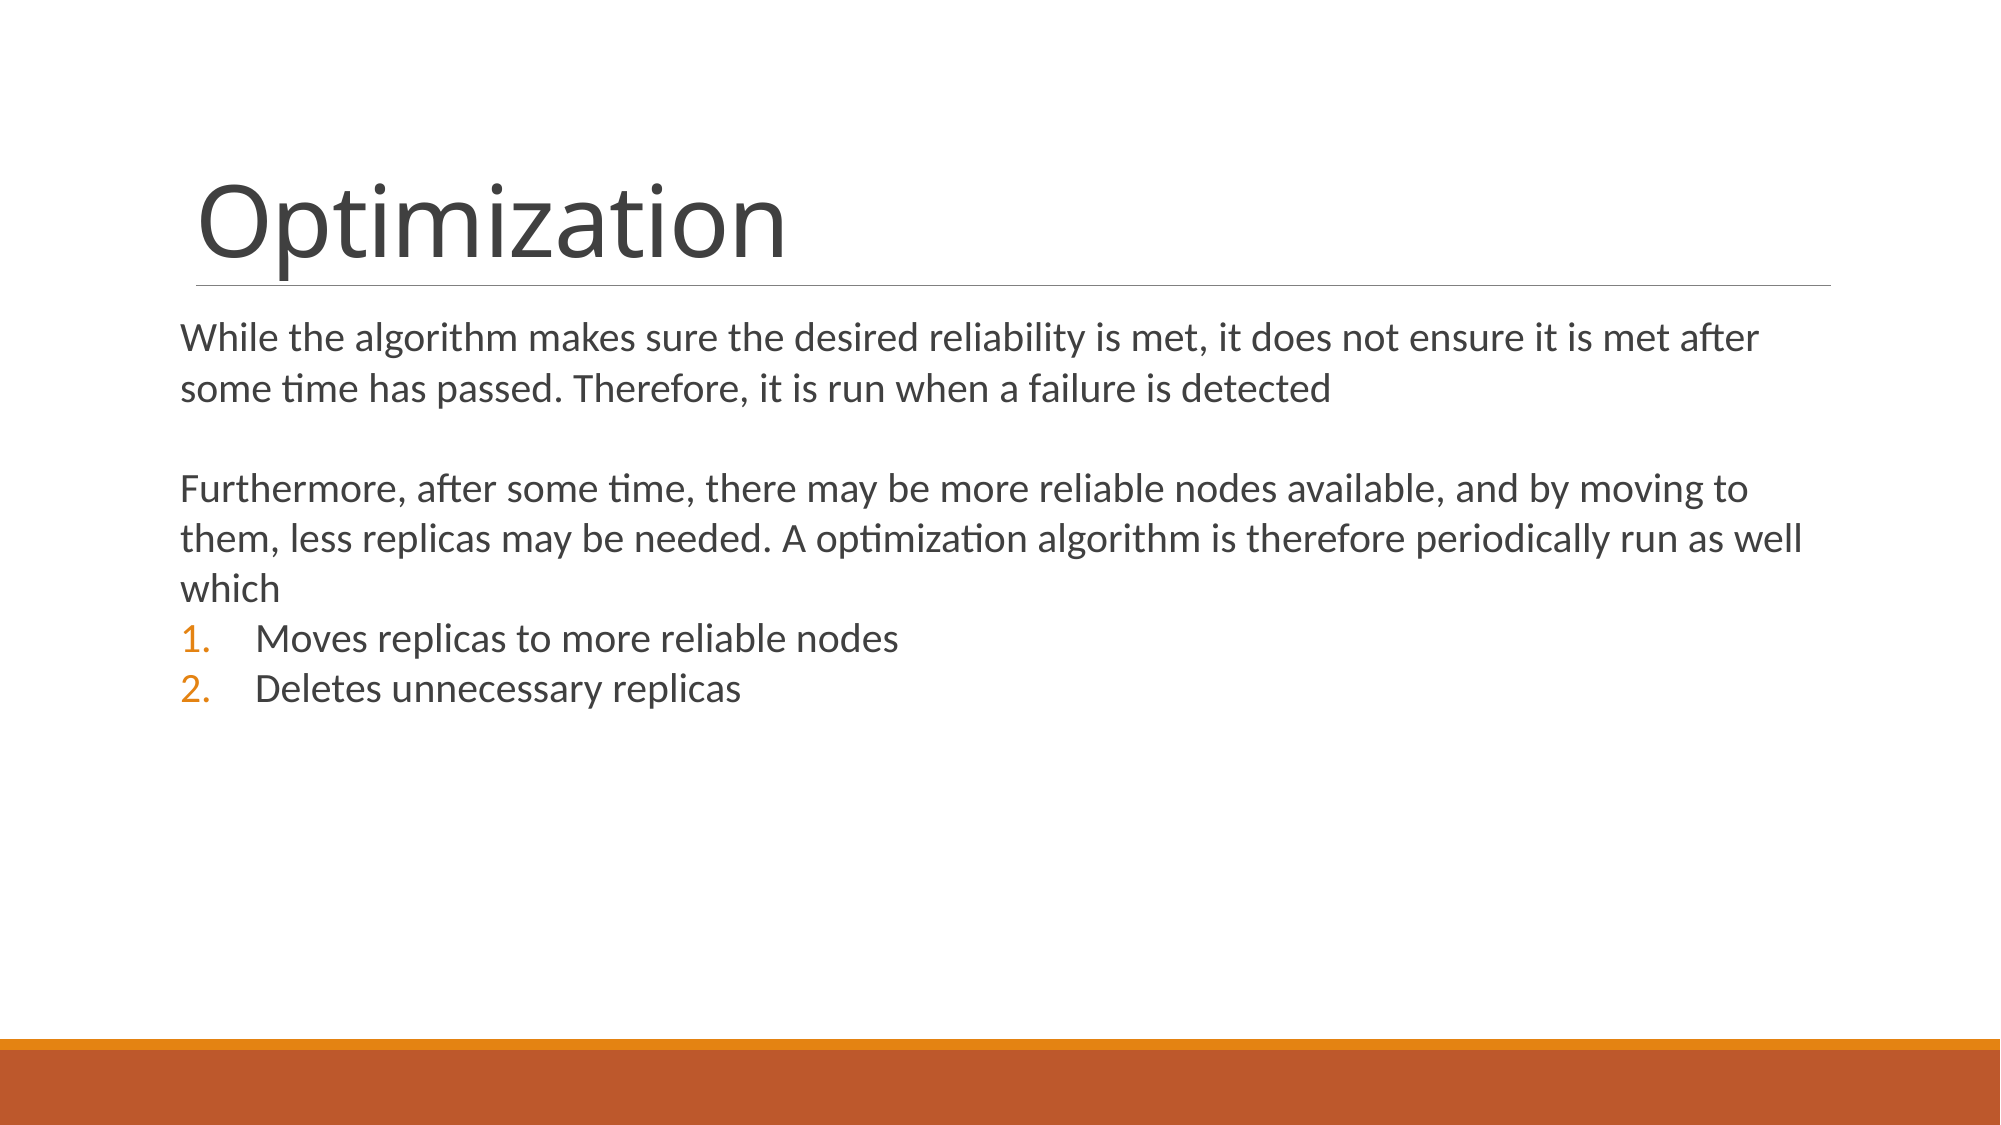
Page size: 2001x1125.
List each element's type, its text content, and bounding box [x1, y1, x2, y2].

title Optimization [180, 47, 1830, 285]
list While the algorithm makes sure the desired reliability is met, it does not ensure it is met after some time has passed. Therefore, it is run when a failure is detected Furthermore, after some time, there may be more reliable nodes available, and by moving to them, less replicas may be needed. A optimization algorithm is therefore periodically run as well which Moves replicas to more reliable nodes Deletes unnecessary replicas [180, 302, 1830, 963]
